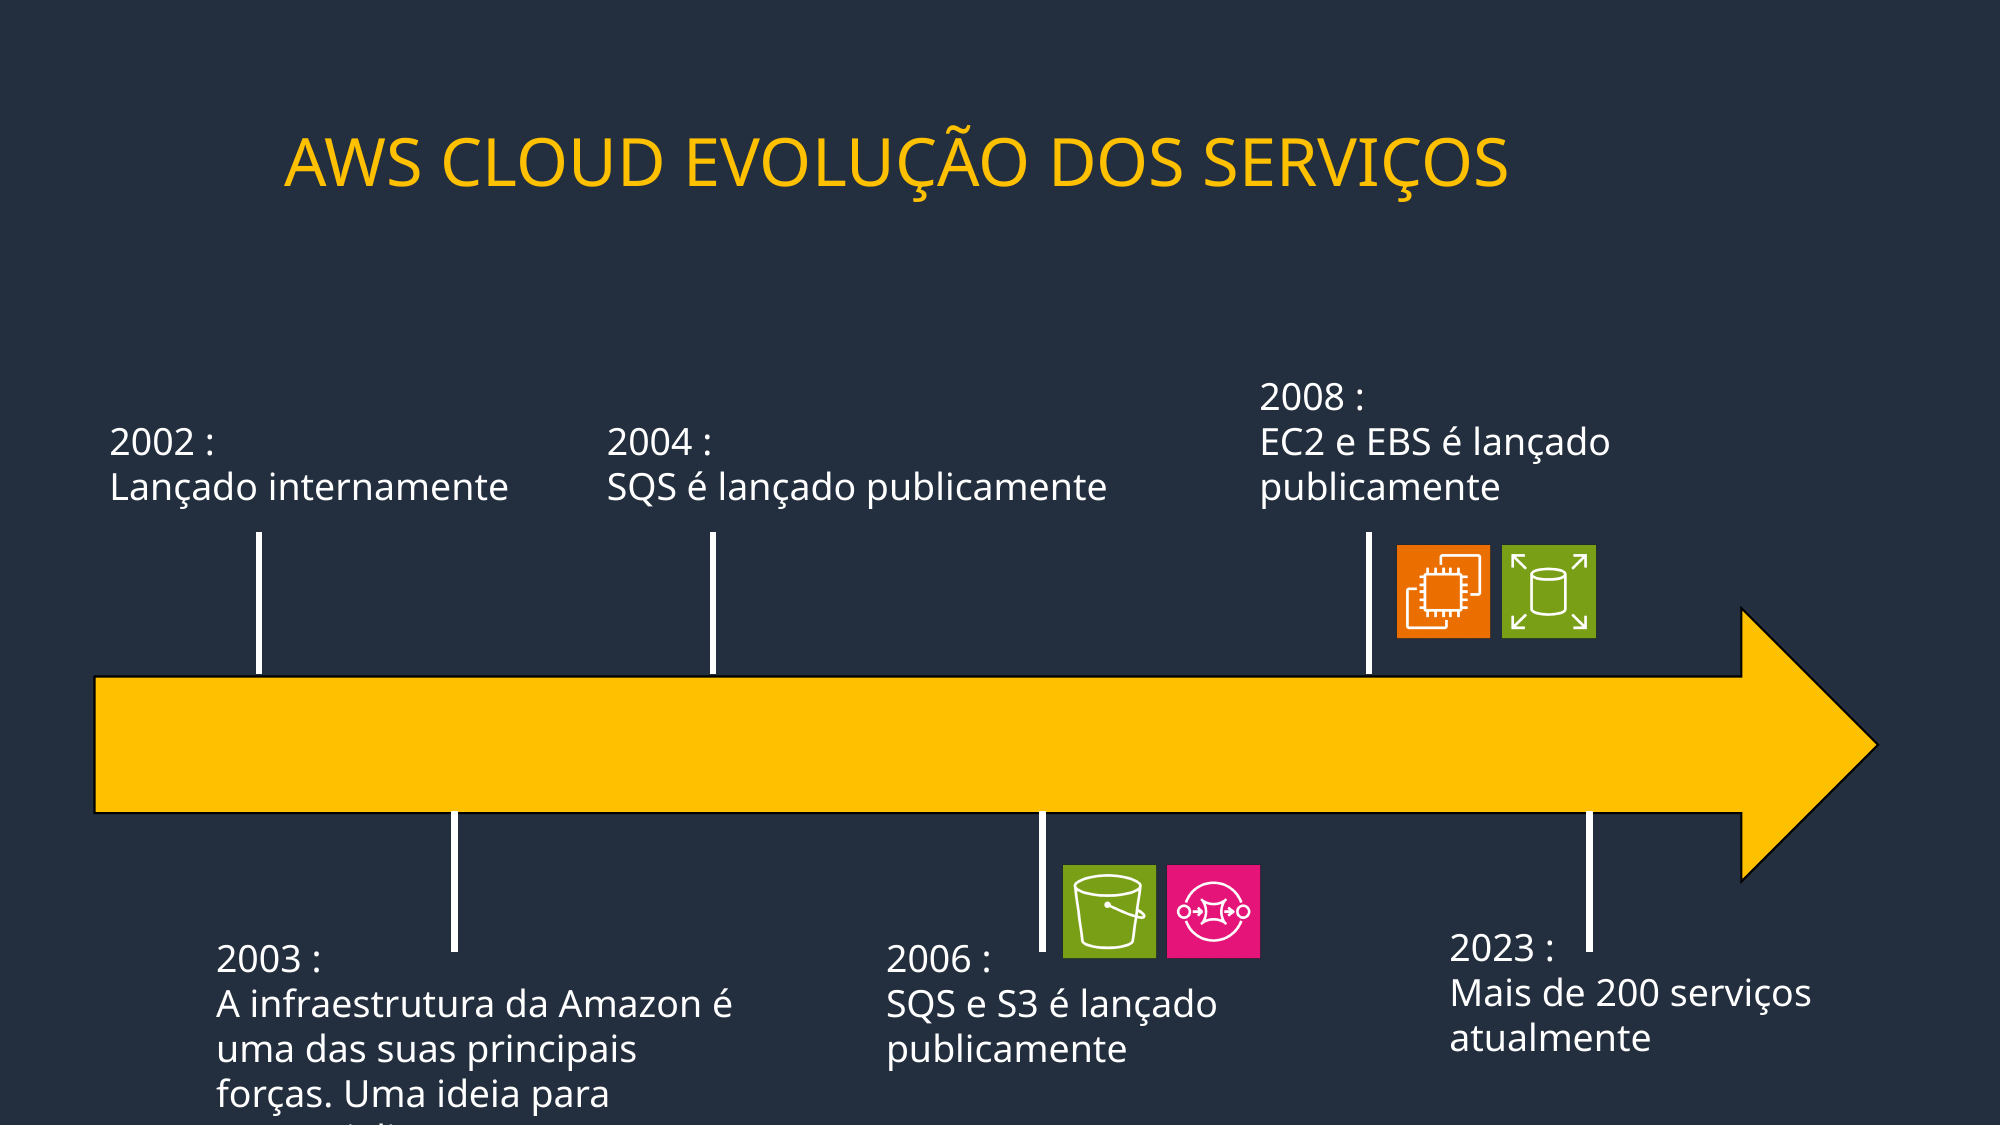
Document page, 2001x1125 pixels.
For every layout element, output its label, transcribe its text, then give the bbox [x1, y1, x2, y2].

text_box [93, 605, 1880, 884]
picture [1050, 852, 1273, 971]
text_box 2003 : A infraestrutura da Amazon é uma das suas principais forças. Uma ideia para comercializar [201, 928, 777, 1125]
text_box 2008 : EC2 e EBS é lançado publicamente [1244, 365, 1785, 515]
text_box 2006 : SQS e S3 é lançado publicamente [871, 928, 1313, 1078]
text_box 2002 : Lançado internamente [94, 410, 545, 516]
text_box 2023 : Mais de 200 serviços atualmente [1434, 917, 1877, 1067]
title AWS CLOUD EVOLUÇÃO DOS SERVIÇOS [269, 56, 1590, 274]
text_box 2004 : SQS é lançado publicamente [592, 410, 1133, 516]
picture [1384, 532, 1609, 651]
